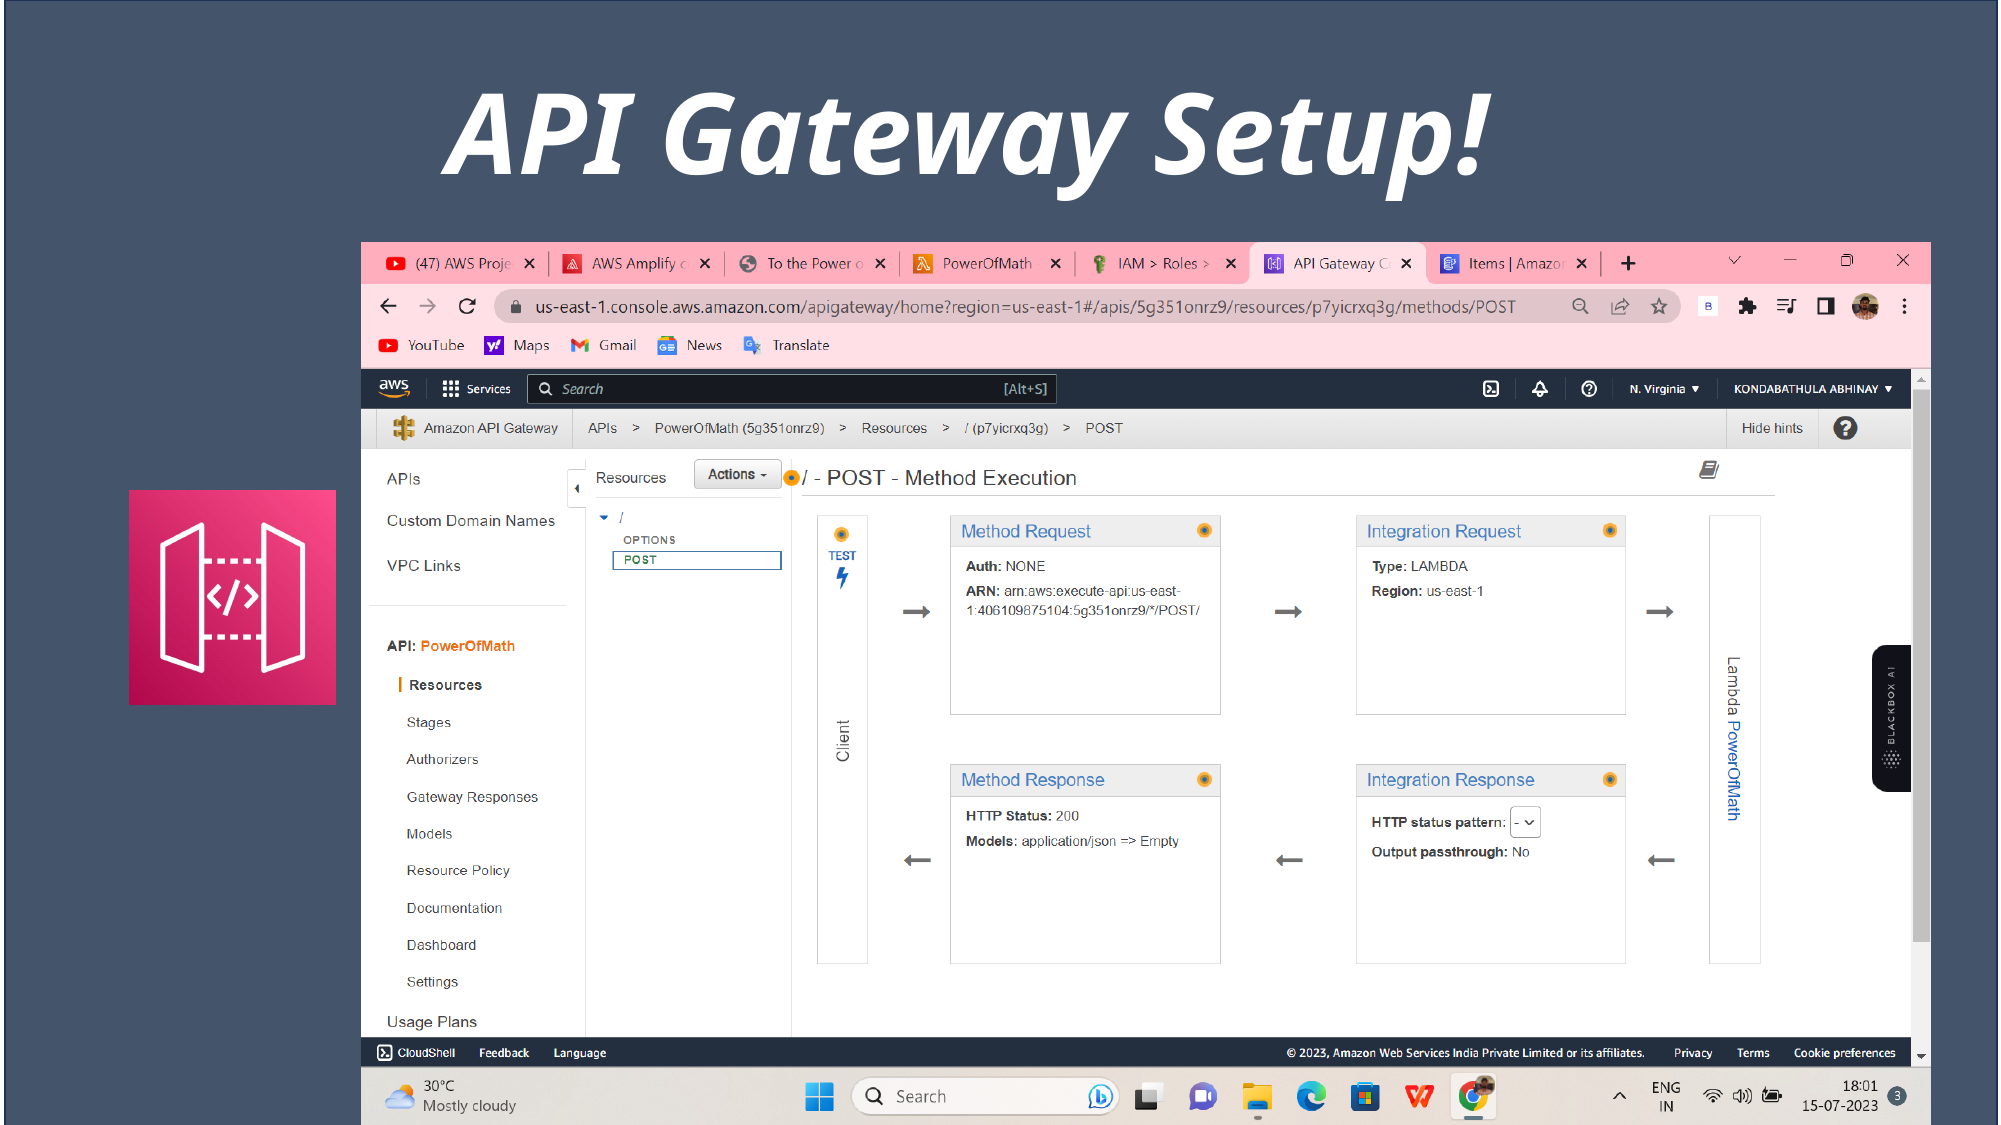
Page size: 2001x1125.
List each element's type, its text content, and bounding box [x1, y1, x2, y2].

picture [361, 242, 1931, 1125]
title API Gateway Setup! [6, 63, 1932, 207]
text_box [4, 0, 1998, 1125]
picture [129, 490, 336, 705]
